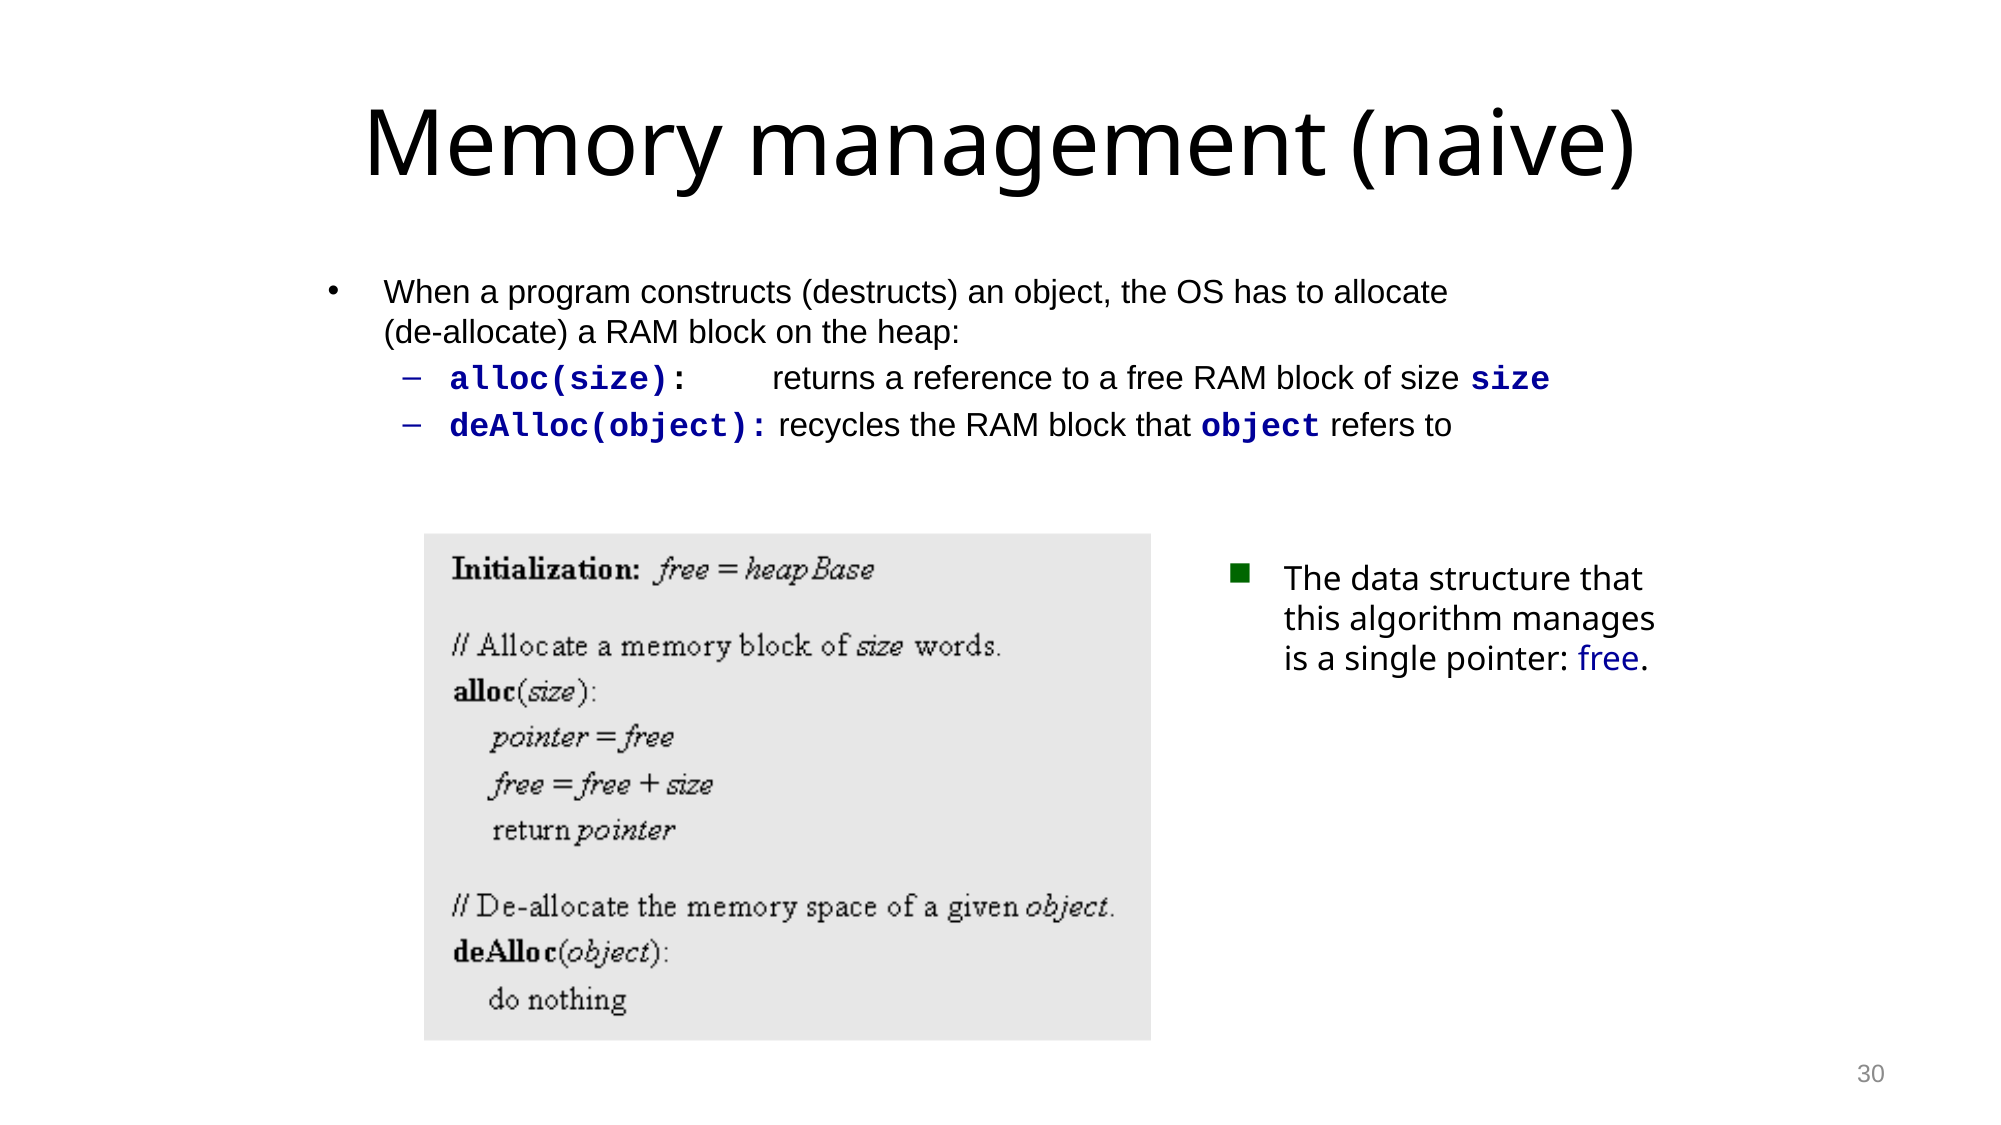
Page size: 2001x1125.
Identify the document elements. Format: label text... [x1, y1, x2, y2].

list When a program constructs (destructs) an object, the OS has to allocate (de-allocate) a RAM block on the heap: alloc(size): returns a reference to a free RAM block of size size deAlloc(object): recycles the RAM block that object refers to [312, 262, 1725, 563]
text_box The data structure that this algorithm manages is a single pointer: free. [1212, 563, 1688, 875]
title Memory management (naive) [99, 45, 1900, 233]
picture [423, 530, 1152, 1043]
slide_number 30 [1433, 1042, 1900, 1103]
